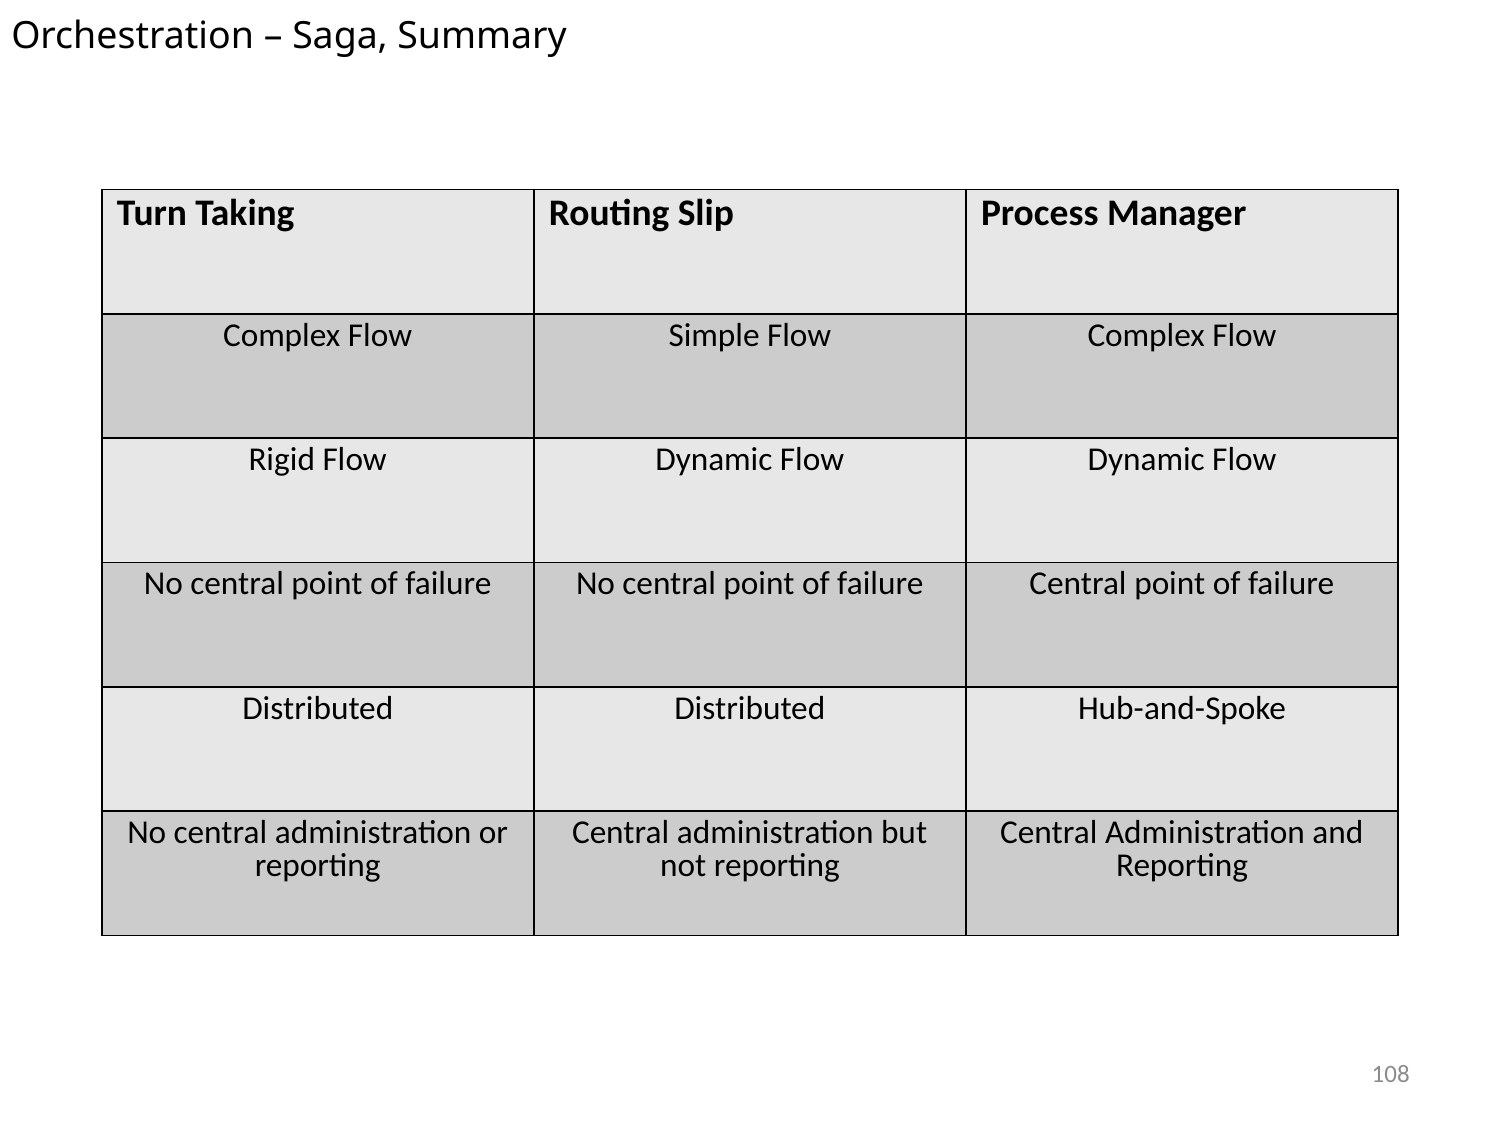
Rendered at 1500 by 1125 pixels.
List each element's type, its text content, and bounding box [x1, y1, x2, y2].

table_cell Central Administration and Reporting [967, 812, 1397, 935]
table_cell Central point of failure [967, 563, 1397, 686]
table_cell Dynamic Flow [535, 439, 965, 562]
table_cell Distributed [535, 688, 965, 810]
table_header Process Manager [967, 190, 1397, 313]
table_cell Complex Flow [967, 315, 1397, 437]
table_header Routing Slip [535, 190, 965, 313]
table_cell Distributed [103, 688, 533, 810]
table_cell Simple Flow [535, 315, 965, 437]
table_cell No central point of failure [535, 563, 965, 686]
table_cell Complex Flow [103, 315, 533, 437]
table_header Turn Taking [103, 190, 533, 313]
table_cell Central administration but not reporting [535, 812, 965, 935]
table_cell No central point of failure [103, 563, 533, 686]
table_cell Hub-and-Spoke [967, 688, 1397, 810]
text_box Orchestration – Saga, Summary [0, 0, 1500, 67]
table_cell No central administration or reporting [103, 812, 533, 935]
table_cell Dynamic Flow [967, 439, 1397, 562]
table_cell Rigid Flow [103, 439, 533, 562]
slide_number 108 [1074, 1042, 1425, 1103]
